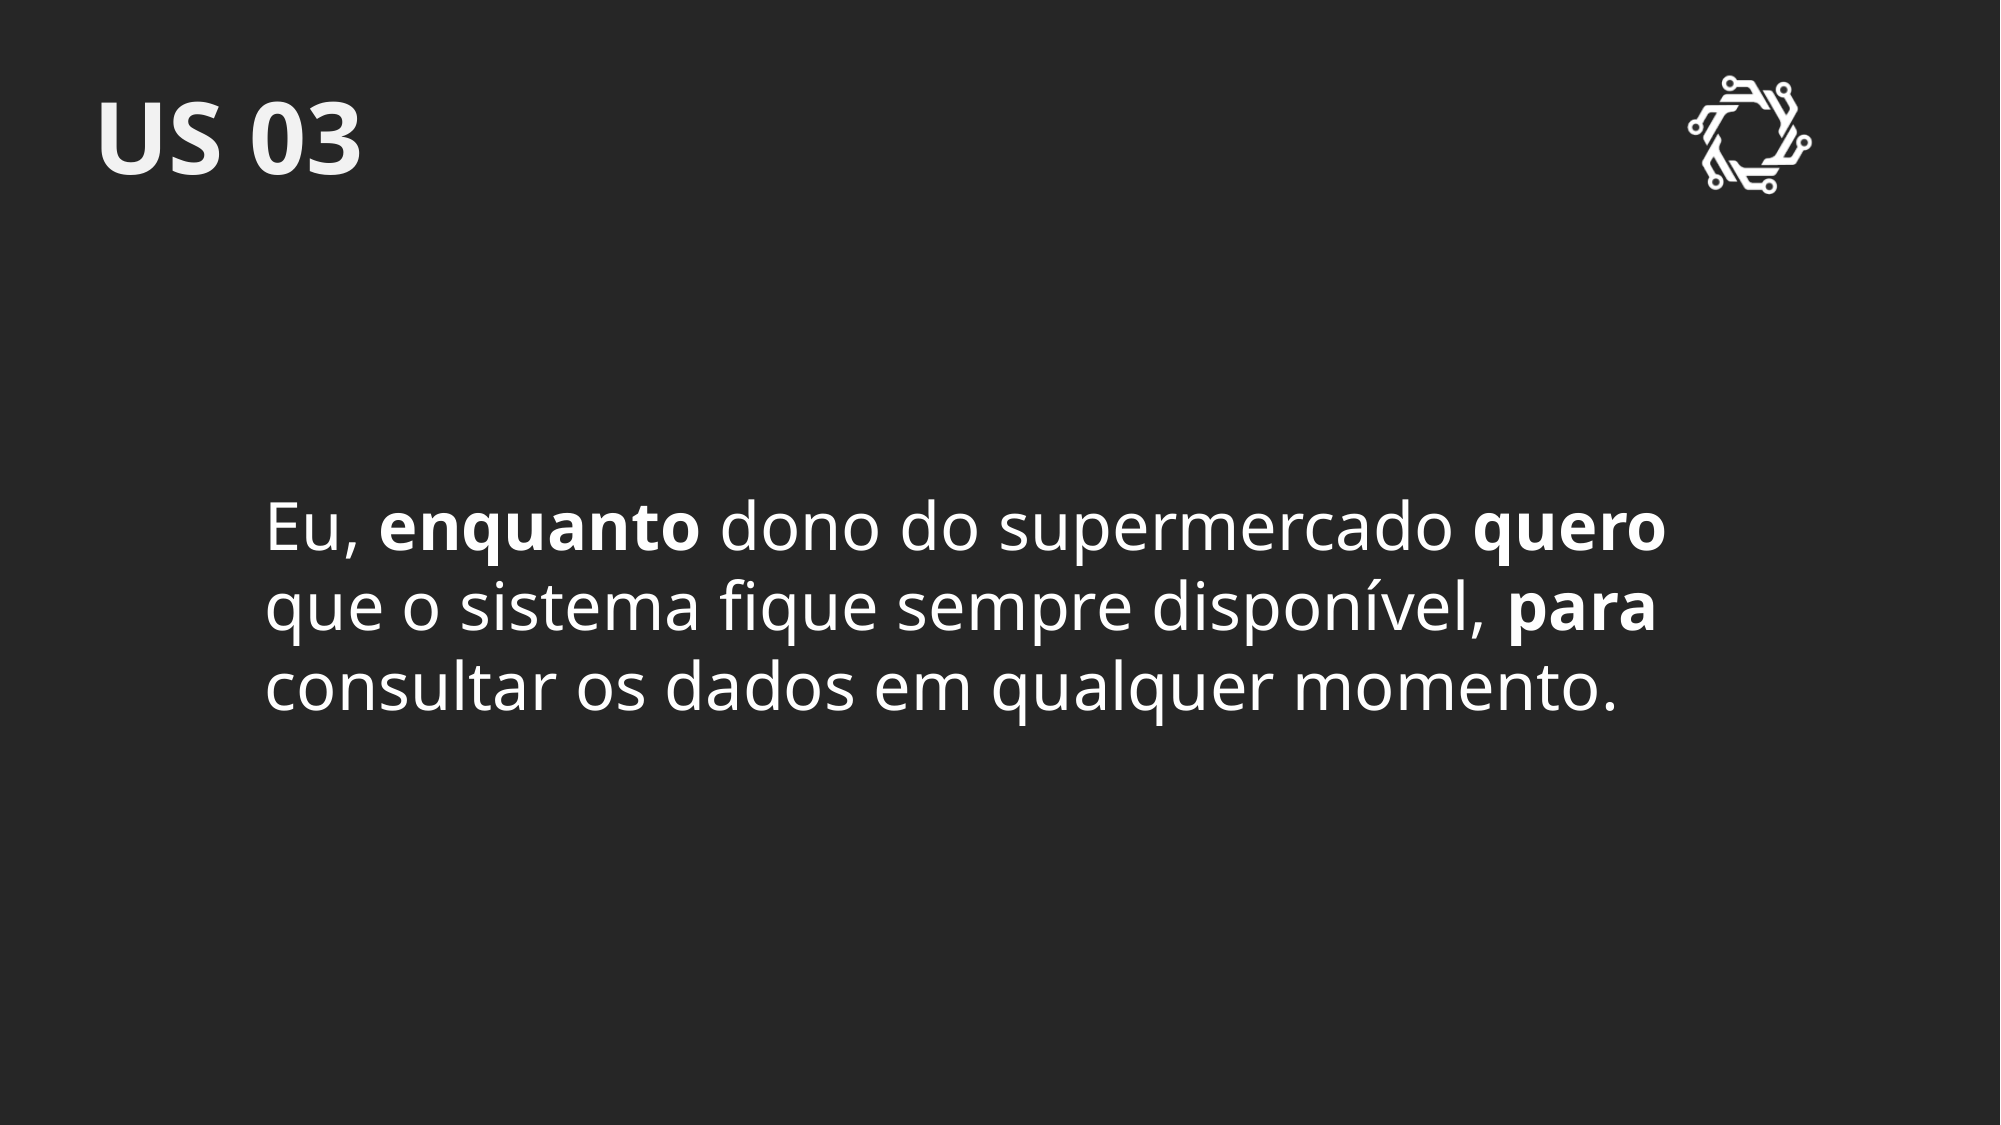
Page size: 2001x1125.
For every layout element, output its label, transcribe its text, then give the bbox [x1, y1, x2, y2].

text_box US 03 [78, 67, 732, 203]
picture [1681, 67, 1819, 205]
title Eu, enquanto dono do supermercado quero que o sistema fique sempre disponível, para consultar os dados em qualquer momento. [249, 393, 1750, 732]
